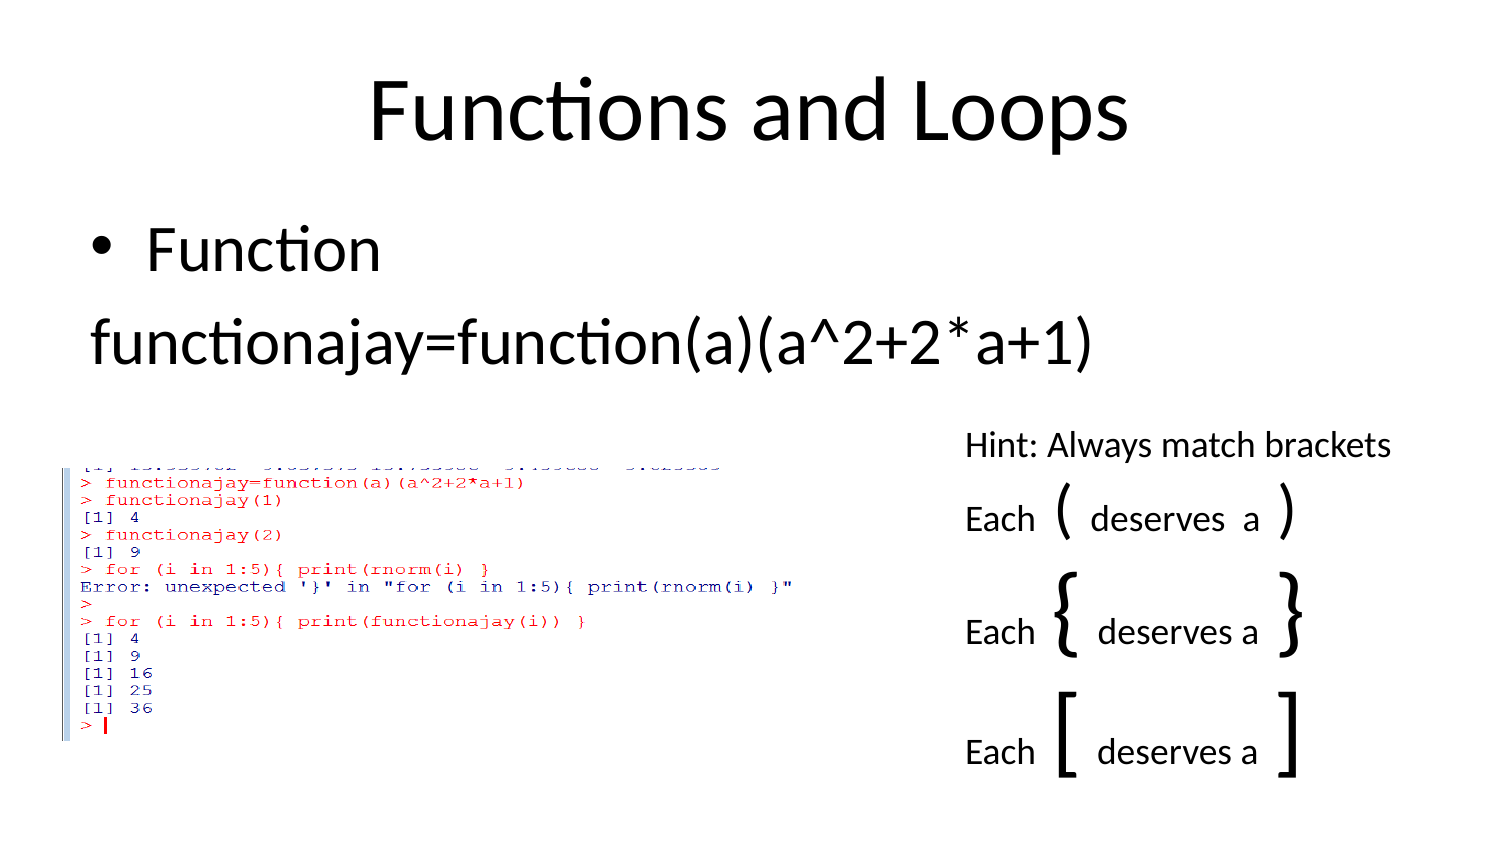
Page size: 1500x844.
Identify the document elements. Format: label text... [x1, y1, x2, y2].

title Functions and Loops [75, 33, 1425, 175]
text_box Hint: Always match brackets Each ( deserves a ) Each { deserves a } Each [ deserves a ] [950, 412, 1438, 761]
picture [62, 468, 801, 741]
list Function functionajay=function(a)(a^2+2*a+1) [75, 196, 1425, 754]
